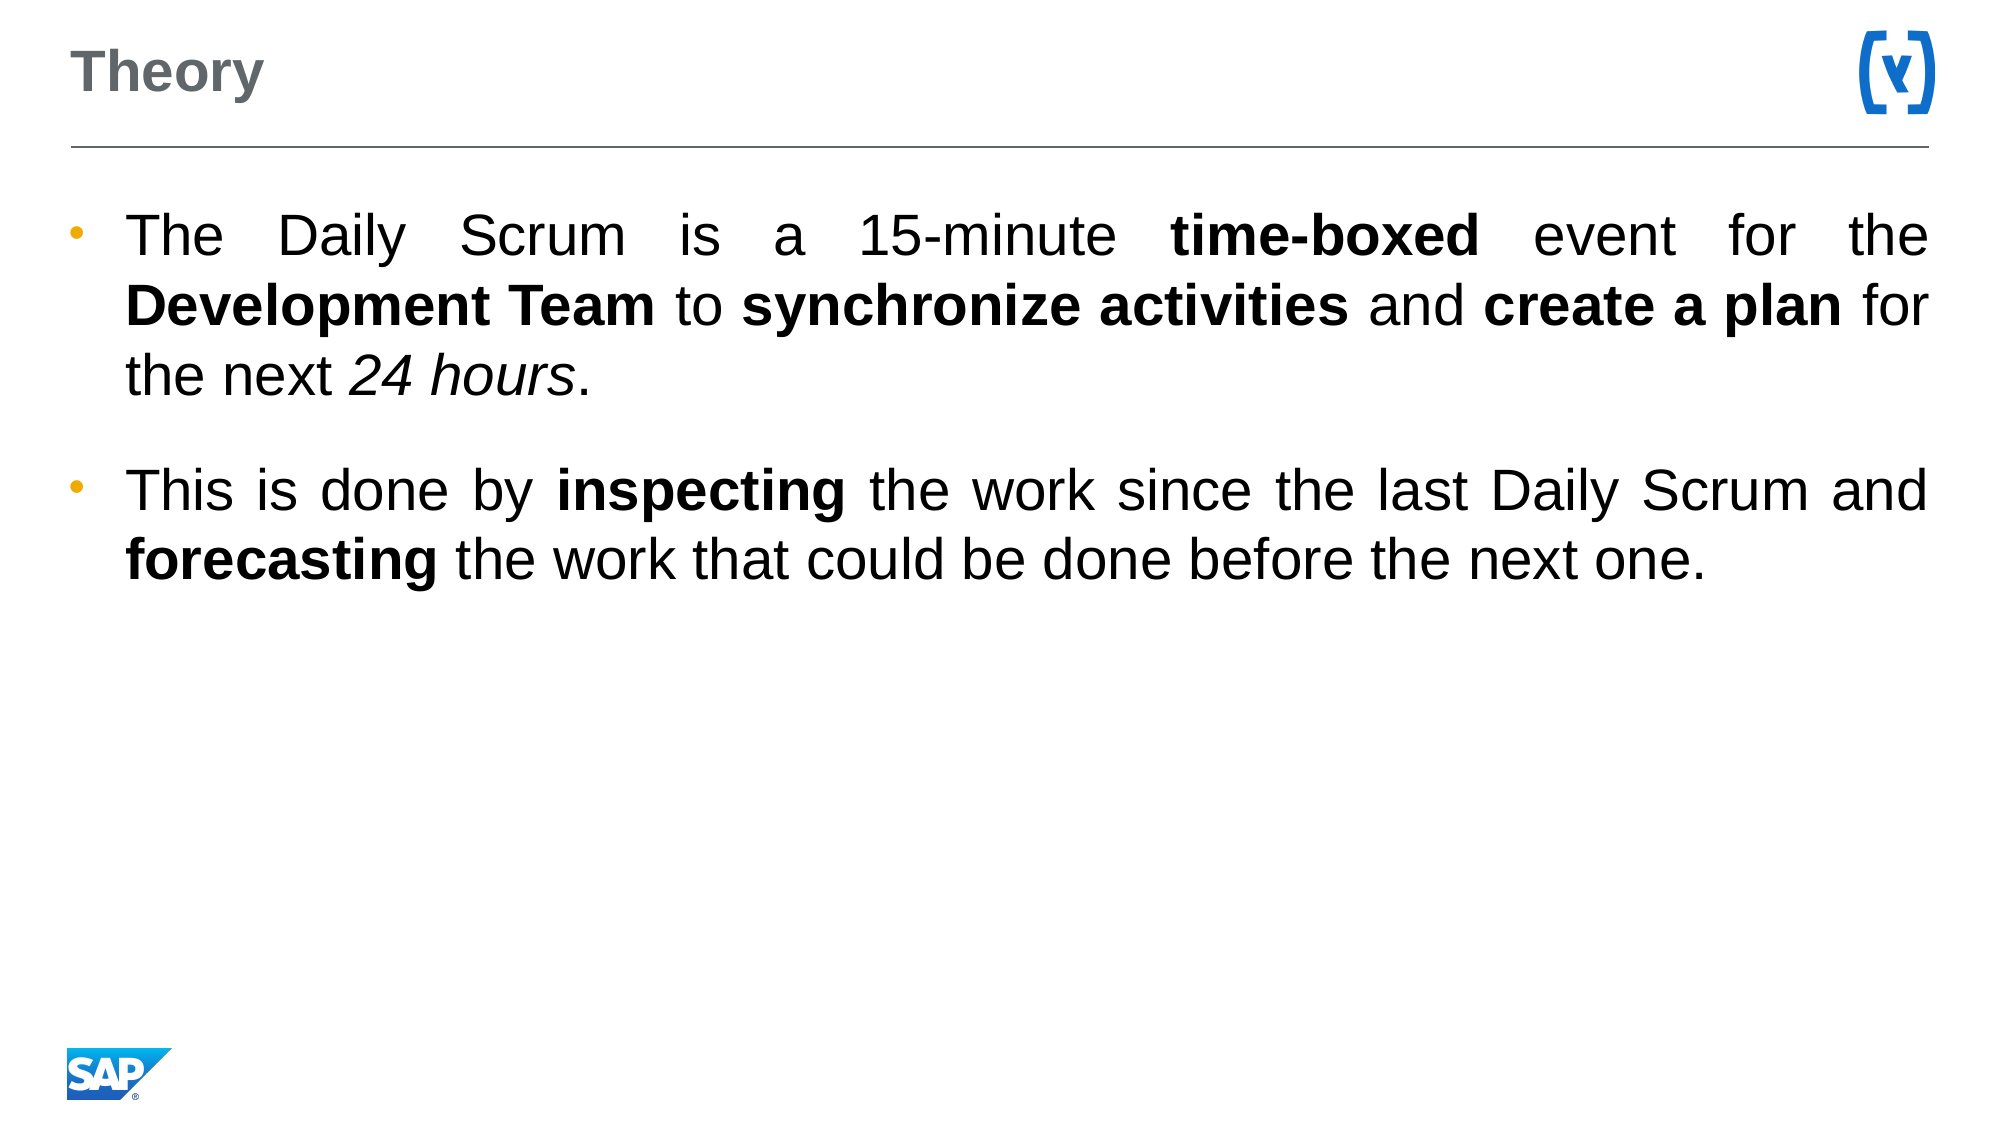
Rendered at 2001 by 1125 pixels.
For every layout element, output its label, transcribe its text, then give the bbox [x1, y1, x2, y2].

picture [67, 1050, 172, 1100]
title Theory [70, 10, 1837, 135]
picture [1851, 22, 1943, 123]
list The Daily Scrum is a 15-minute time-boxed event for the Development Team to synchronize activities and create a plan for the next 24 hours. This is done by inspecting the work since the last Daily Scrum and forecasting the work that could be done before the next one. [68, 196, 1931, 992]
